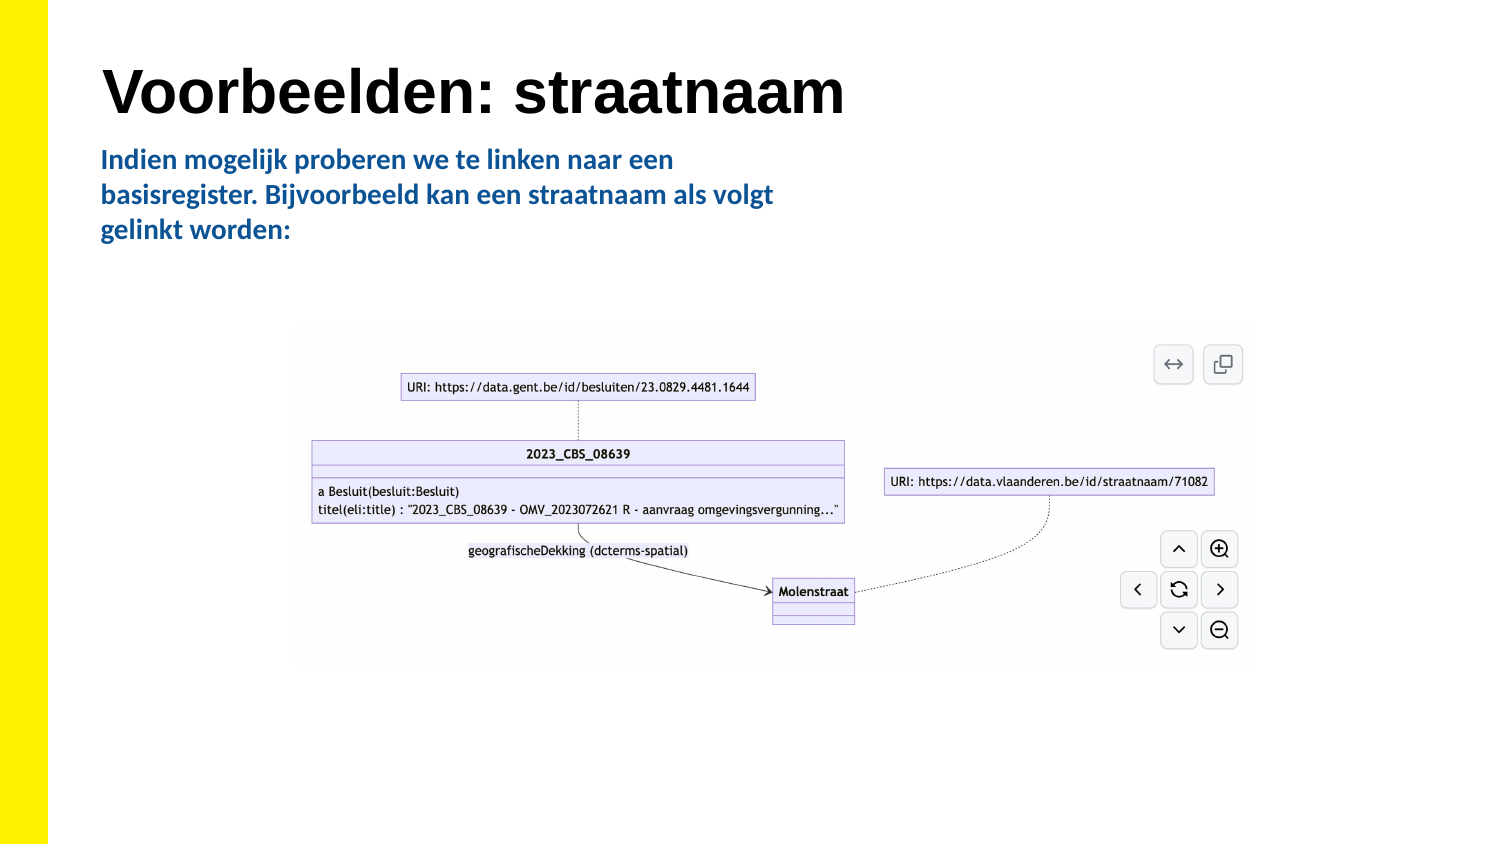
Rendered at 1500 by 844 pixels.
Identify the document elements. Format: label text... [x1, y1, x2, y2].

picture [293, 324, 1255, 666]
text_box Indien mogelijk proberen we te linken naar een basisregister. Bijvoorbeeld kan een straatnaam als volgt gelinkt worden: [85, 132, 837, 253]
text_box Voorbeelden: straatnaam [90, 45, 1436, 135]
